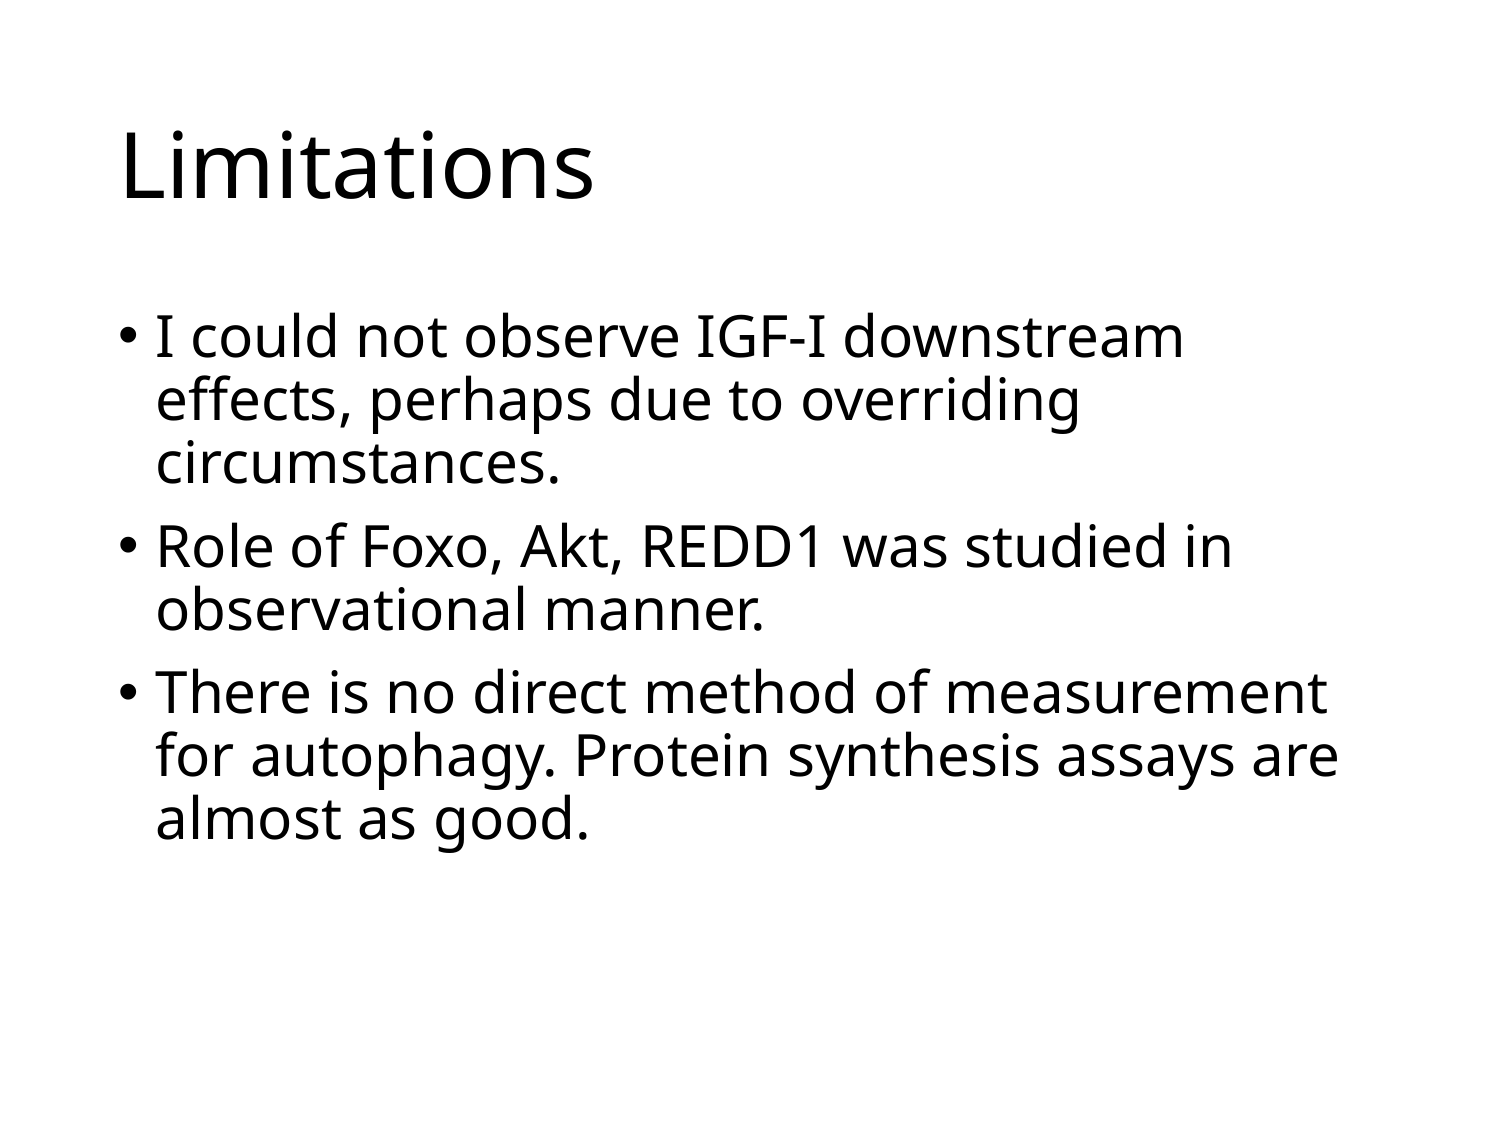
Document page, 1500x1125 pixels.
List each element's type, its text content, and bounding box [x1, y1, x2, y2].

title Limitations [103, 59, 1397, 278]
list I could not observe IGF-I downstream effects, perhaps due to overriding circumstances. Role of Foxo, Akt, REDD1 was studied in observational manner. There is no direct method of measurement for autophagy. Protein synthesis assays are almost as good. [103, 299, 1397, 1014]
